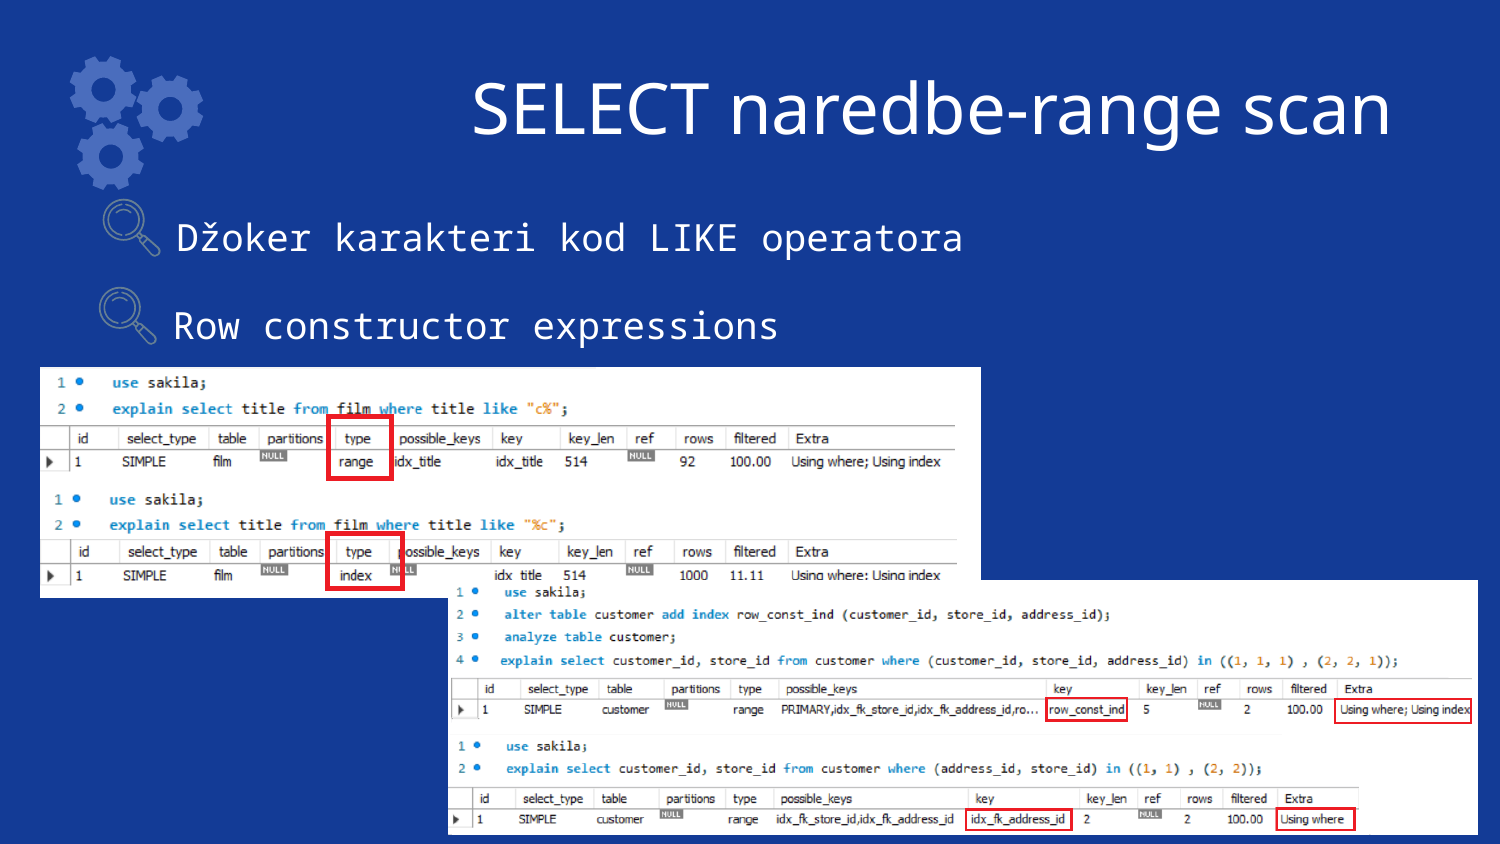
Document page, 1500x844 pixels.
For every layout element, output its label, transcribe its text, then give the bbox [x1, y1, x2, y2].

text_box Džoker karakteri kod LIKE operatora [162, 198, 1098, 257]
text_box [77, 123, 144, 190]
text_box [100, 198, 162, 257]
text_box [136, 75, 204, 143]
text_box [69, 56, 137, 124]
title SELECT naredbe-range scan [349, 48, 1410, 155]
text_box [96, 286, 158, 346]
text_box Row constructor expressions [158, 286, 1230, 345]
picture [40, 367, 1478, 836]
